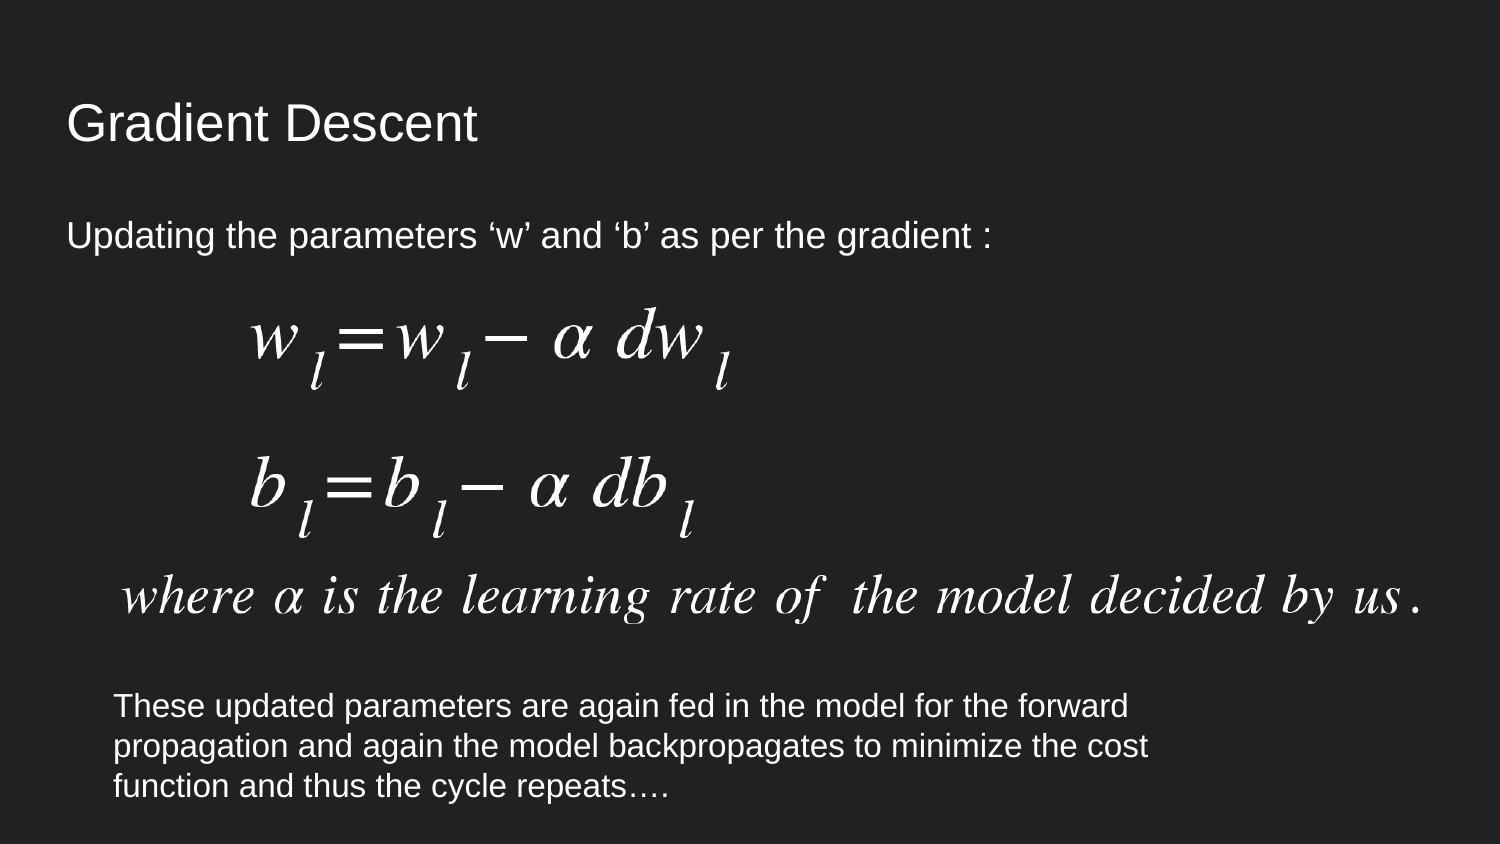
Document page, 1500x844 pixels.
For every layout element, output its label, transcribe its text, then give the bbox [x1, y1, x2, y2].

picture [121, 573, 1440, 624]
list Updating the parameters ‘w’ and ‘b’ as per the gradient : [51, 189, 1449, 750]
picture [249, 305, 732, 538]
title Gradient Descent [51, 72, 1449, 167]
text_box These updated parameters are again fed in the model for the forward propagation and again the model backpropagates to minimize the cost function and thus the cycle repeats…. [98, 668, 1189, 819]
